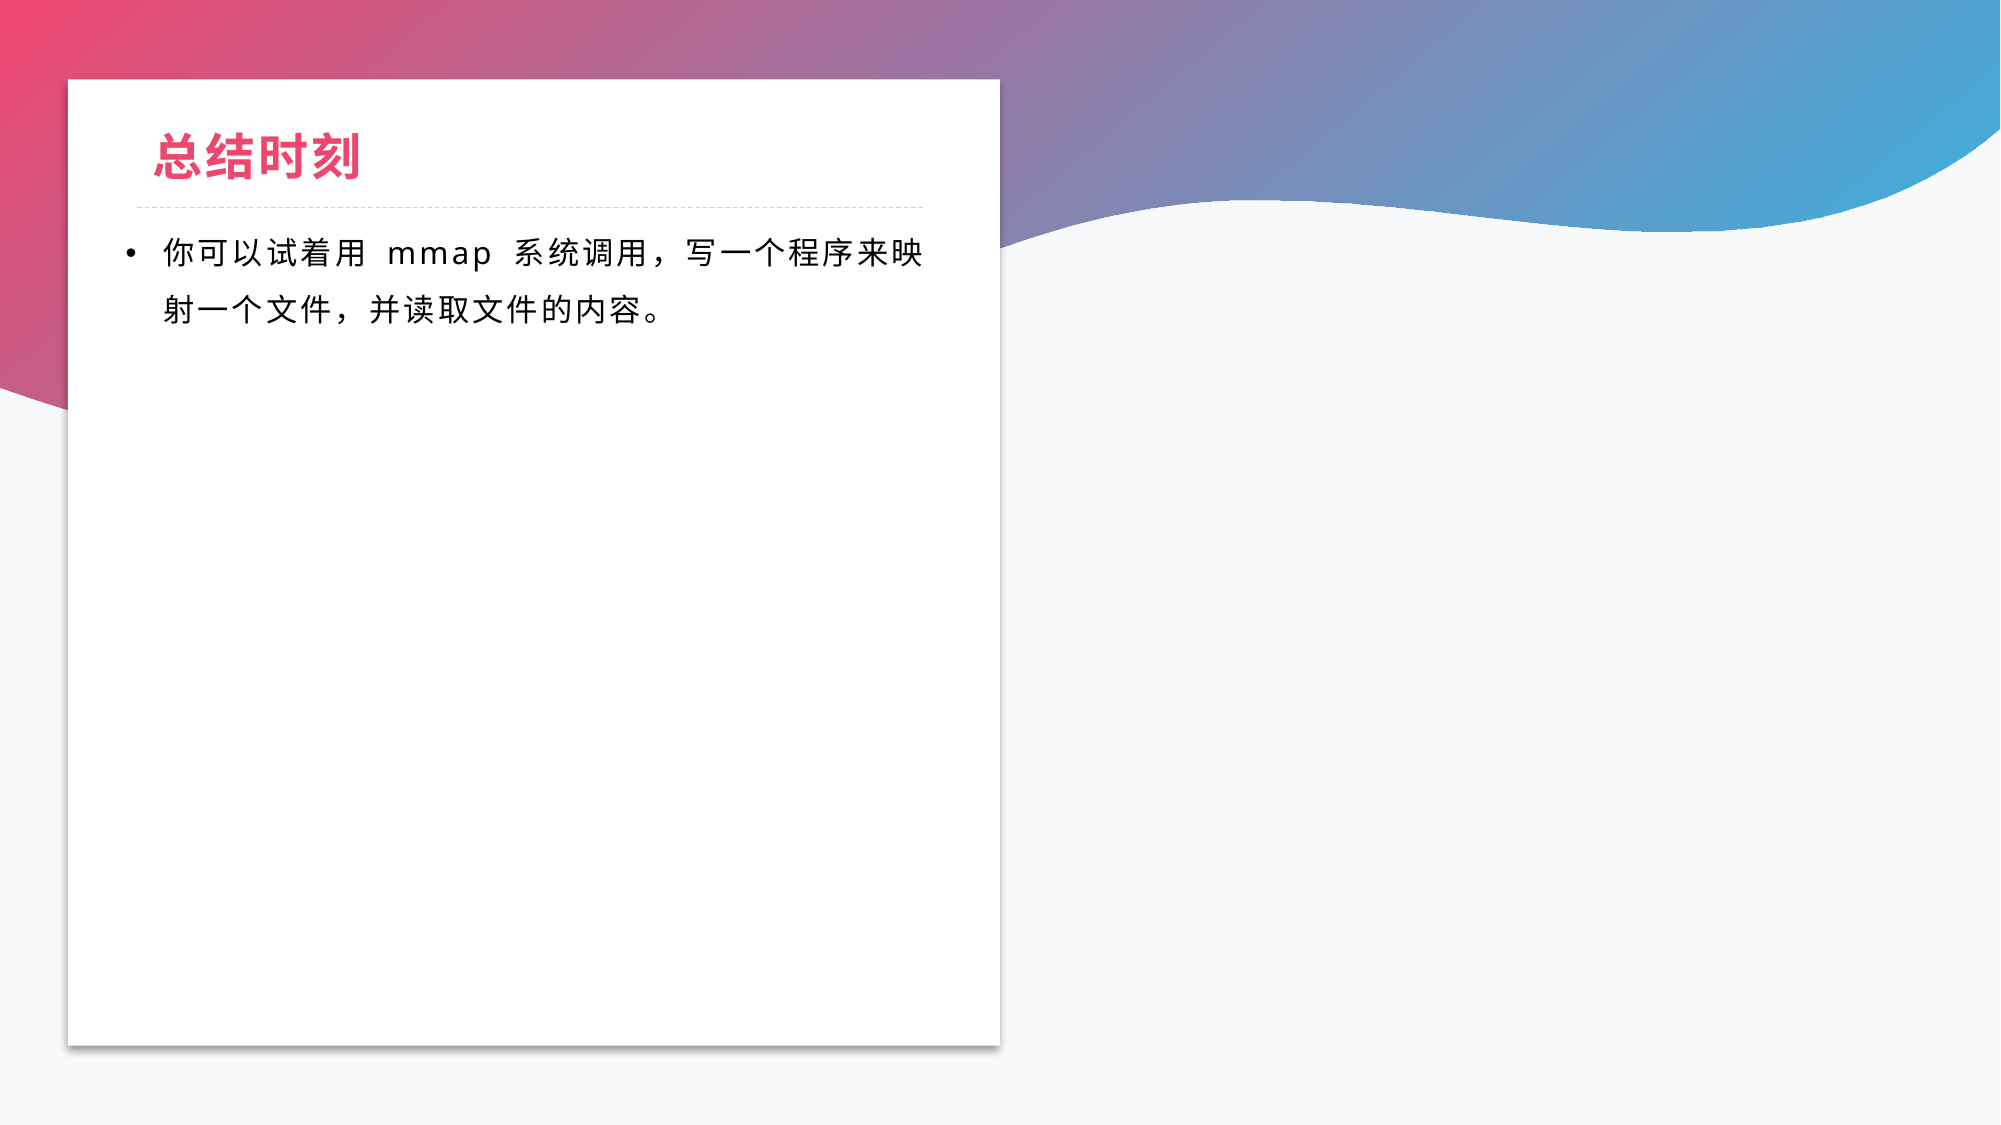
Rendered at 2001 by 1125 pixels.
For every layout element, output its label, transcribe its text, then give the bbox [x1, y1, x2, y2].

title 总结时刻 [137, 111, 924, 208]
list 你可以试着用 mmap 系统调用，写一个程序来映射一个文件，并读取文件的内容。 [110, 207, 951, 1014]
